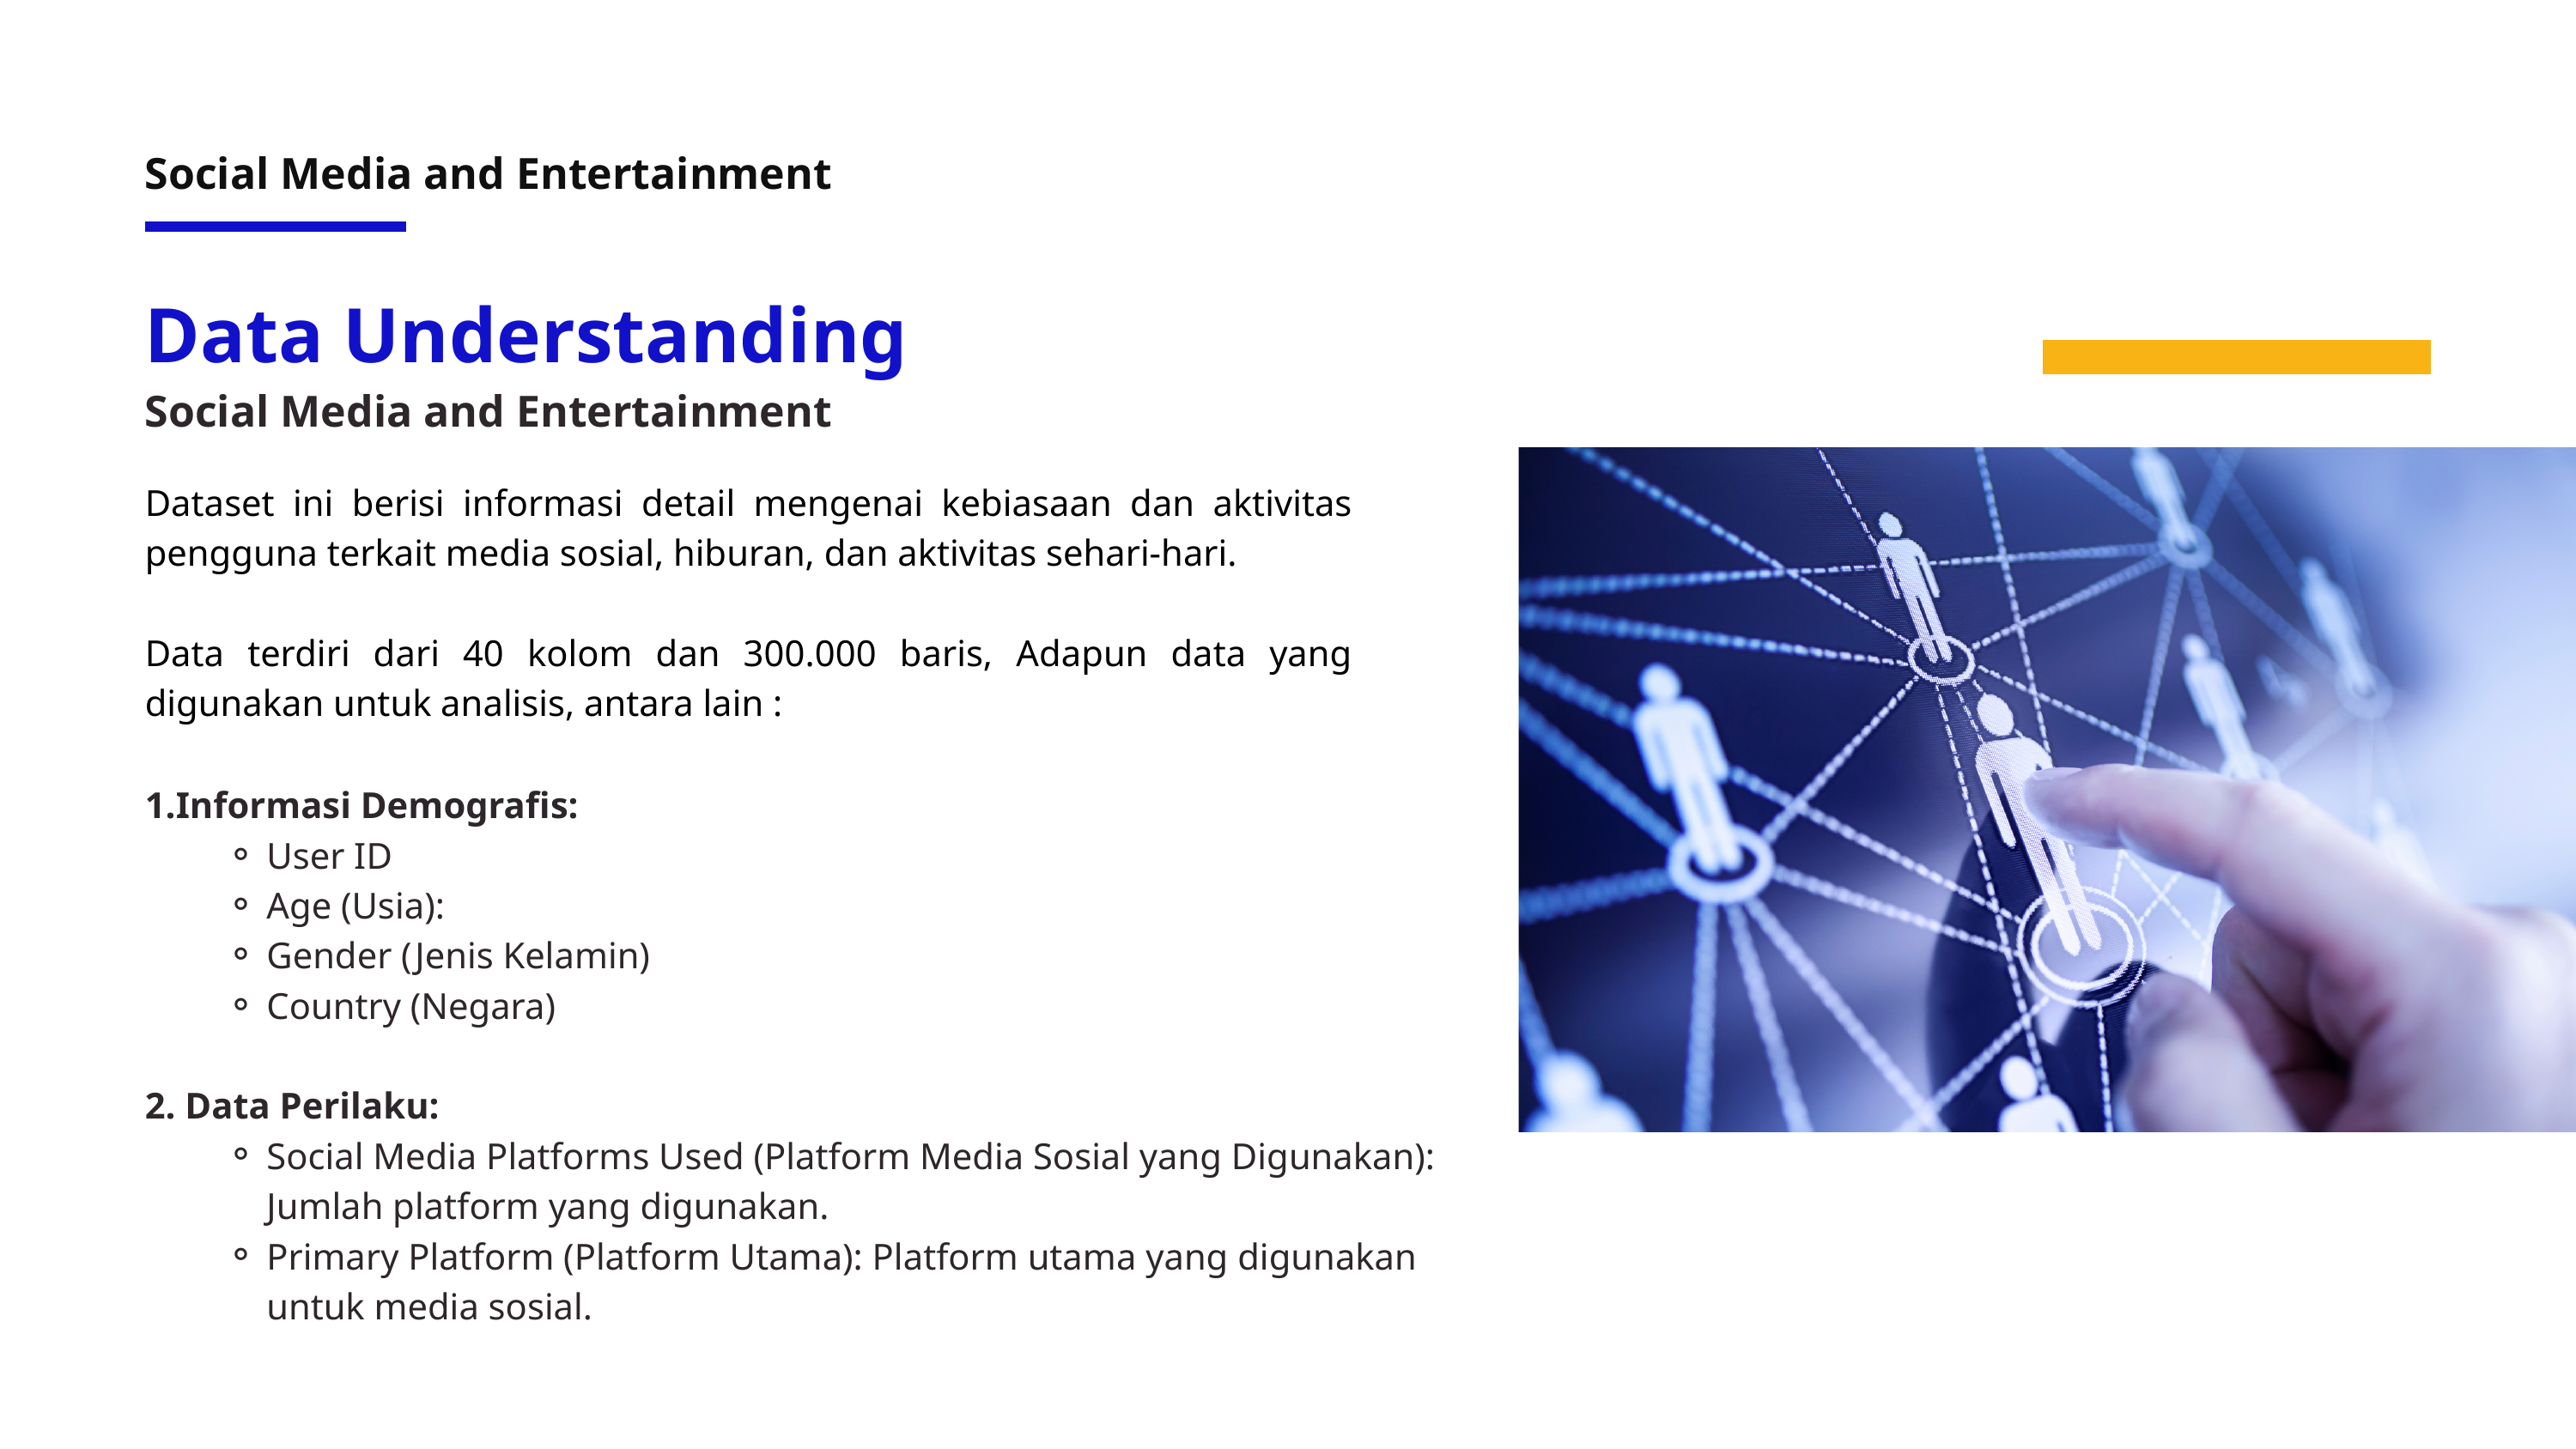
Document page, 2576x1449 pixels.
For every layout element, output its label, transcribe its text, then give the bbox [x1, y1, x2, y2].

text_box 1.Informasi Demografis: User ID Age (Usia): Gender (Jenis Kelamin) Country (Negara) 2. Data Perilaku: Social Media Platforms Used (Platform Media Sosial yang Digunakan): Jumlah platform yang digunakan. Primary Platform (Platform Utama): Platform utama yang digunakan untuk media sosial. [144, 775, 1479, 1378]
text_box Social Media and Entertainment [144, 375, 1405, 496]
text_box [1518, 447, 2576, 1132]
text_box Social Media and Entertainment [144, 137, 980, 198]
text_box Dataset ini berisi informasi detail mengenai kebiasaan dan aktivitas pengguna terkait media sosial, hiburan, dan aktivitas sehari-hari. Data terdiri dari 40 kolom dan 300.000 baris, Adapun data yang digunakan untuk analisis, antara lain : [144, 473, 1353, 724]
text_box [144, 221, 407, 232]
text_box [2042, 339, 2432, 375]
text_box Data Understanding [144, 307, 1054, 375]
